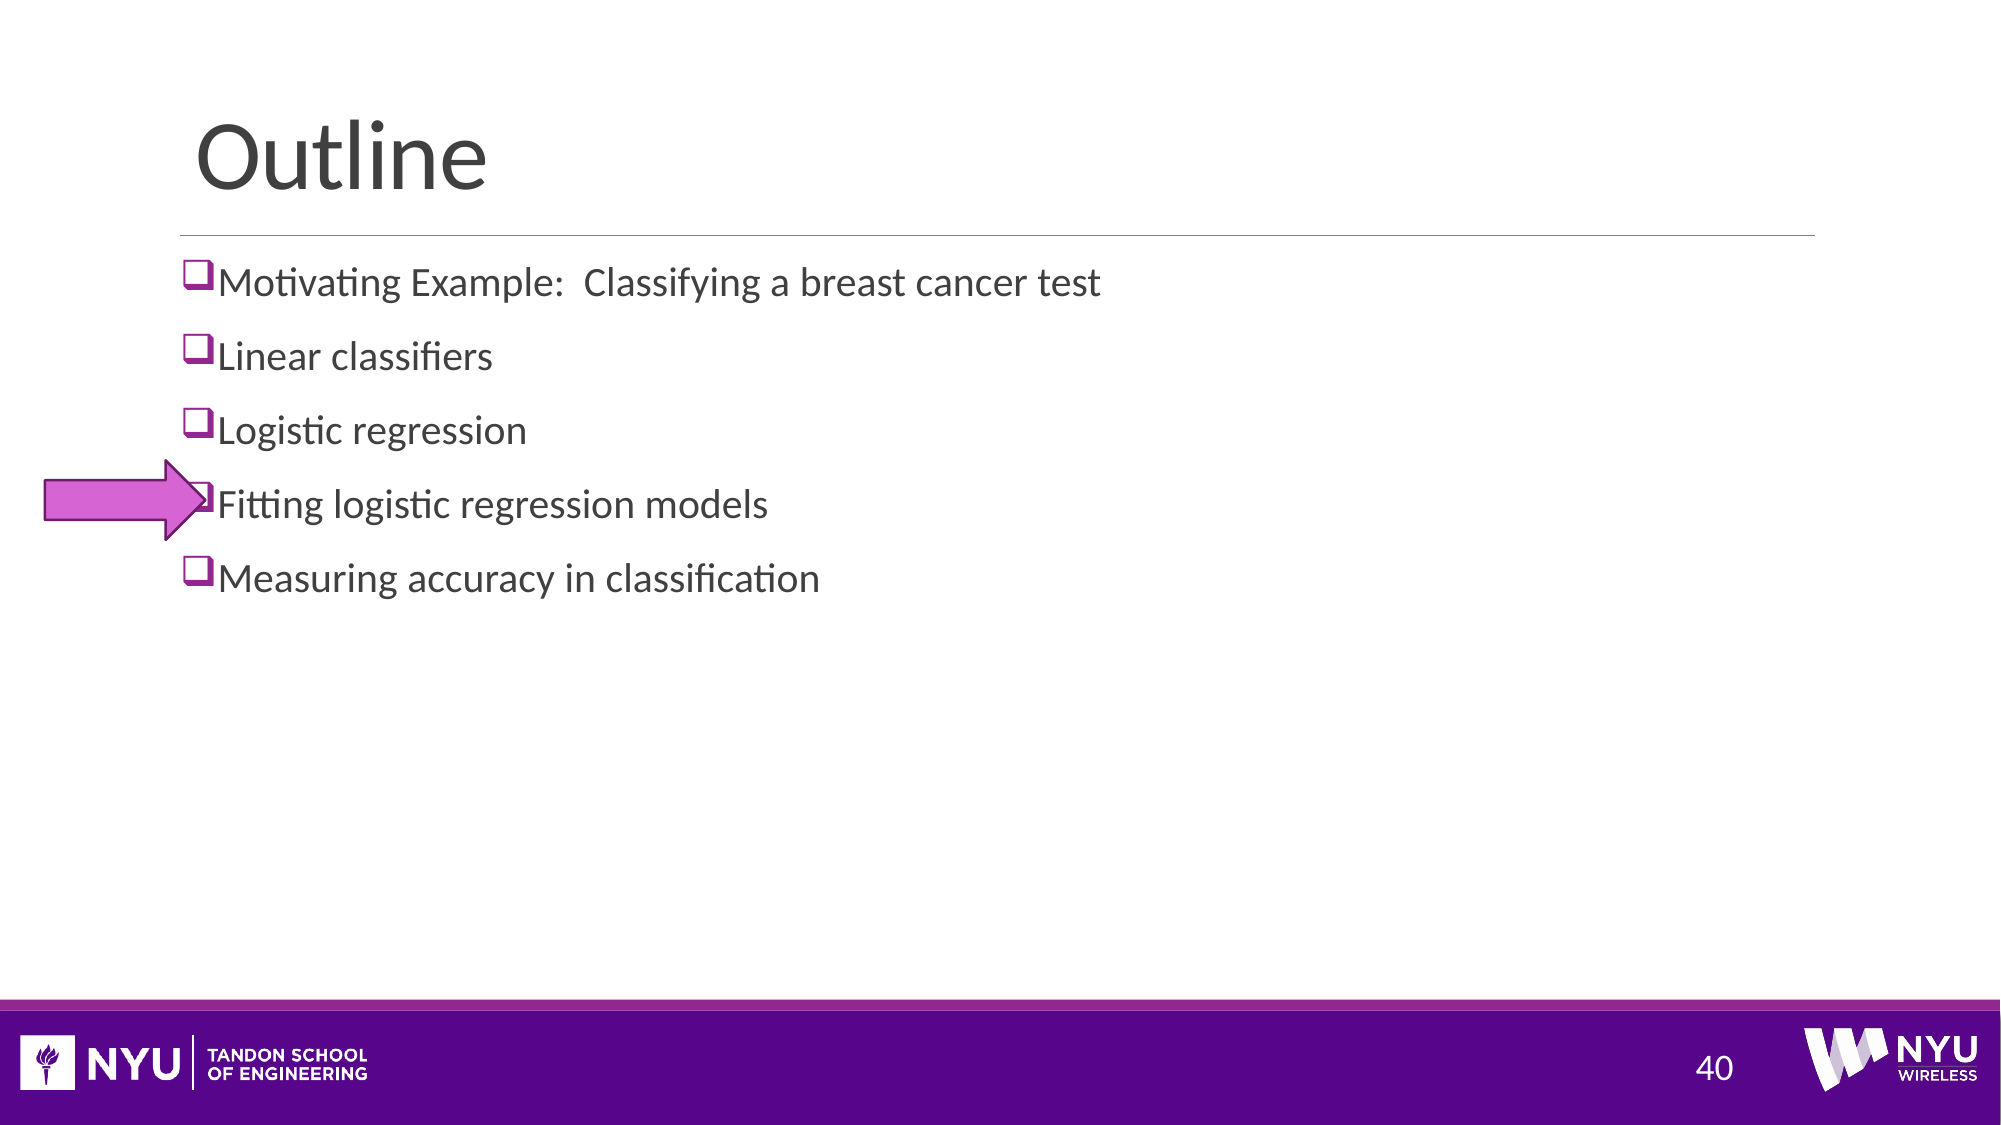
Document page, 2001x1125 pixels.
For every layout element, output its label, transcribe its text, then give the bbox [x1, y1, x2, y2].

title Outline [180, 47, 1830, 218]
list Motivating Example: Classifying a breast cancer test Linear classifiers Logistic regression Fitting logistic regression models Measuring accuracy in classification [180, 252, 1830, 963]
text_box [43, 459, 207, 542]
slide_number 40 [1533, 1035, 1749, 1096]
